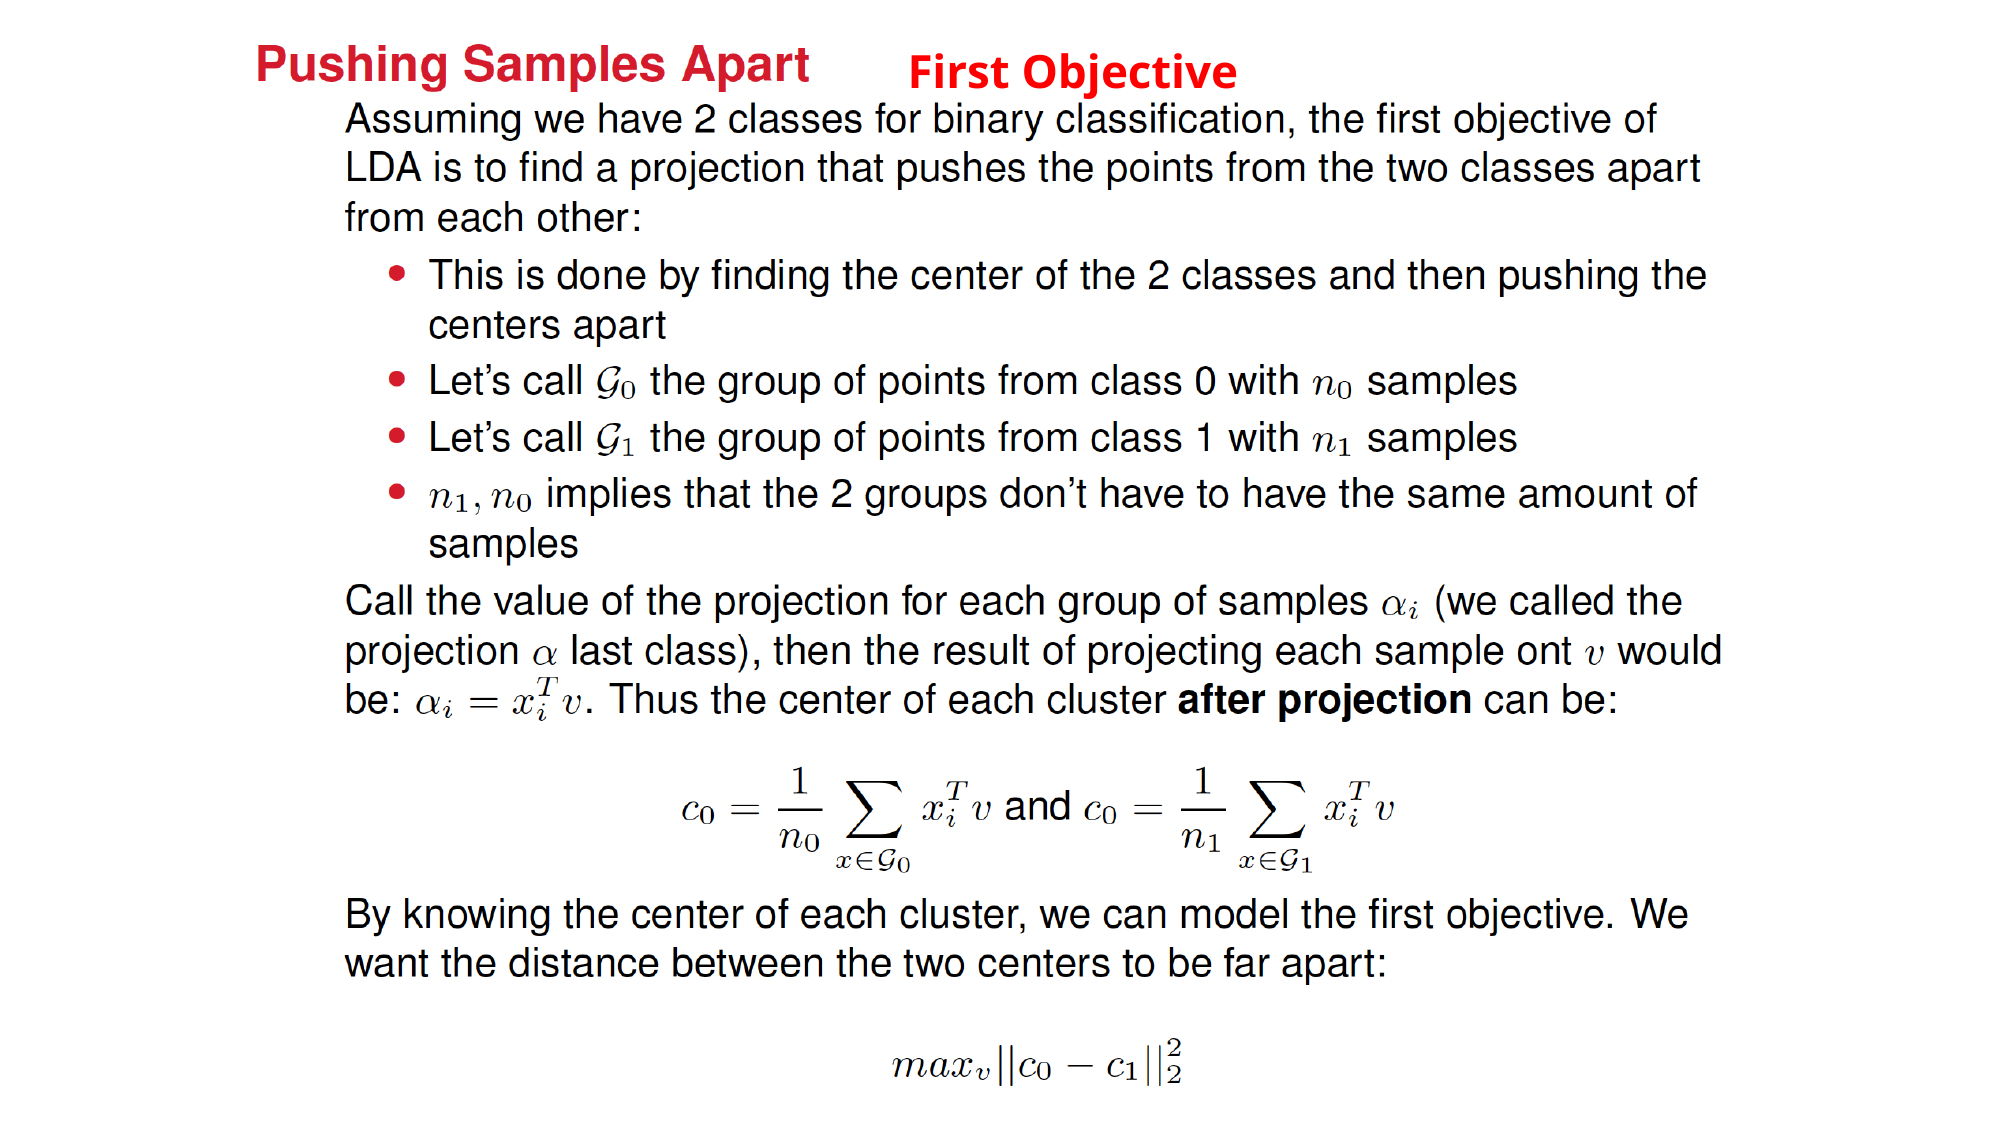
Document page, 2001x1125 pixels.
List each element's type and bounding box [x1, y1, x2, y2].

picture [235, 34, 1765, 1120]
